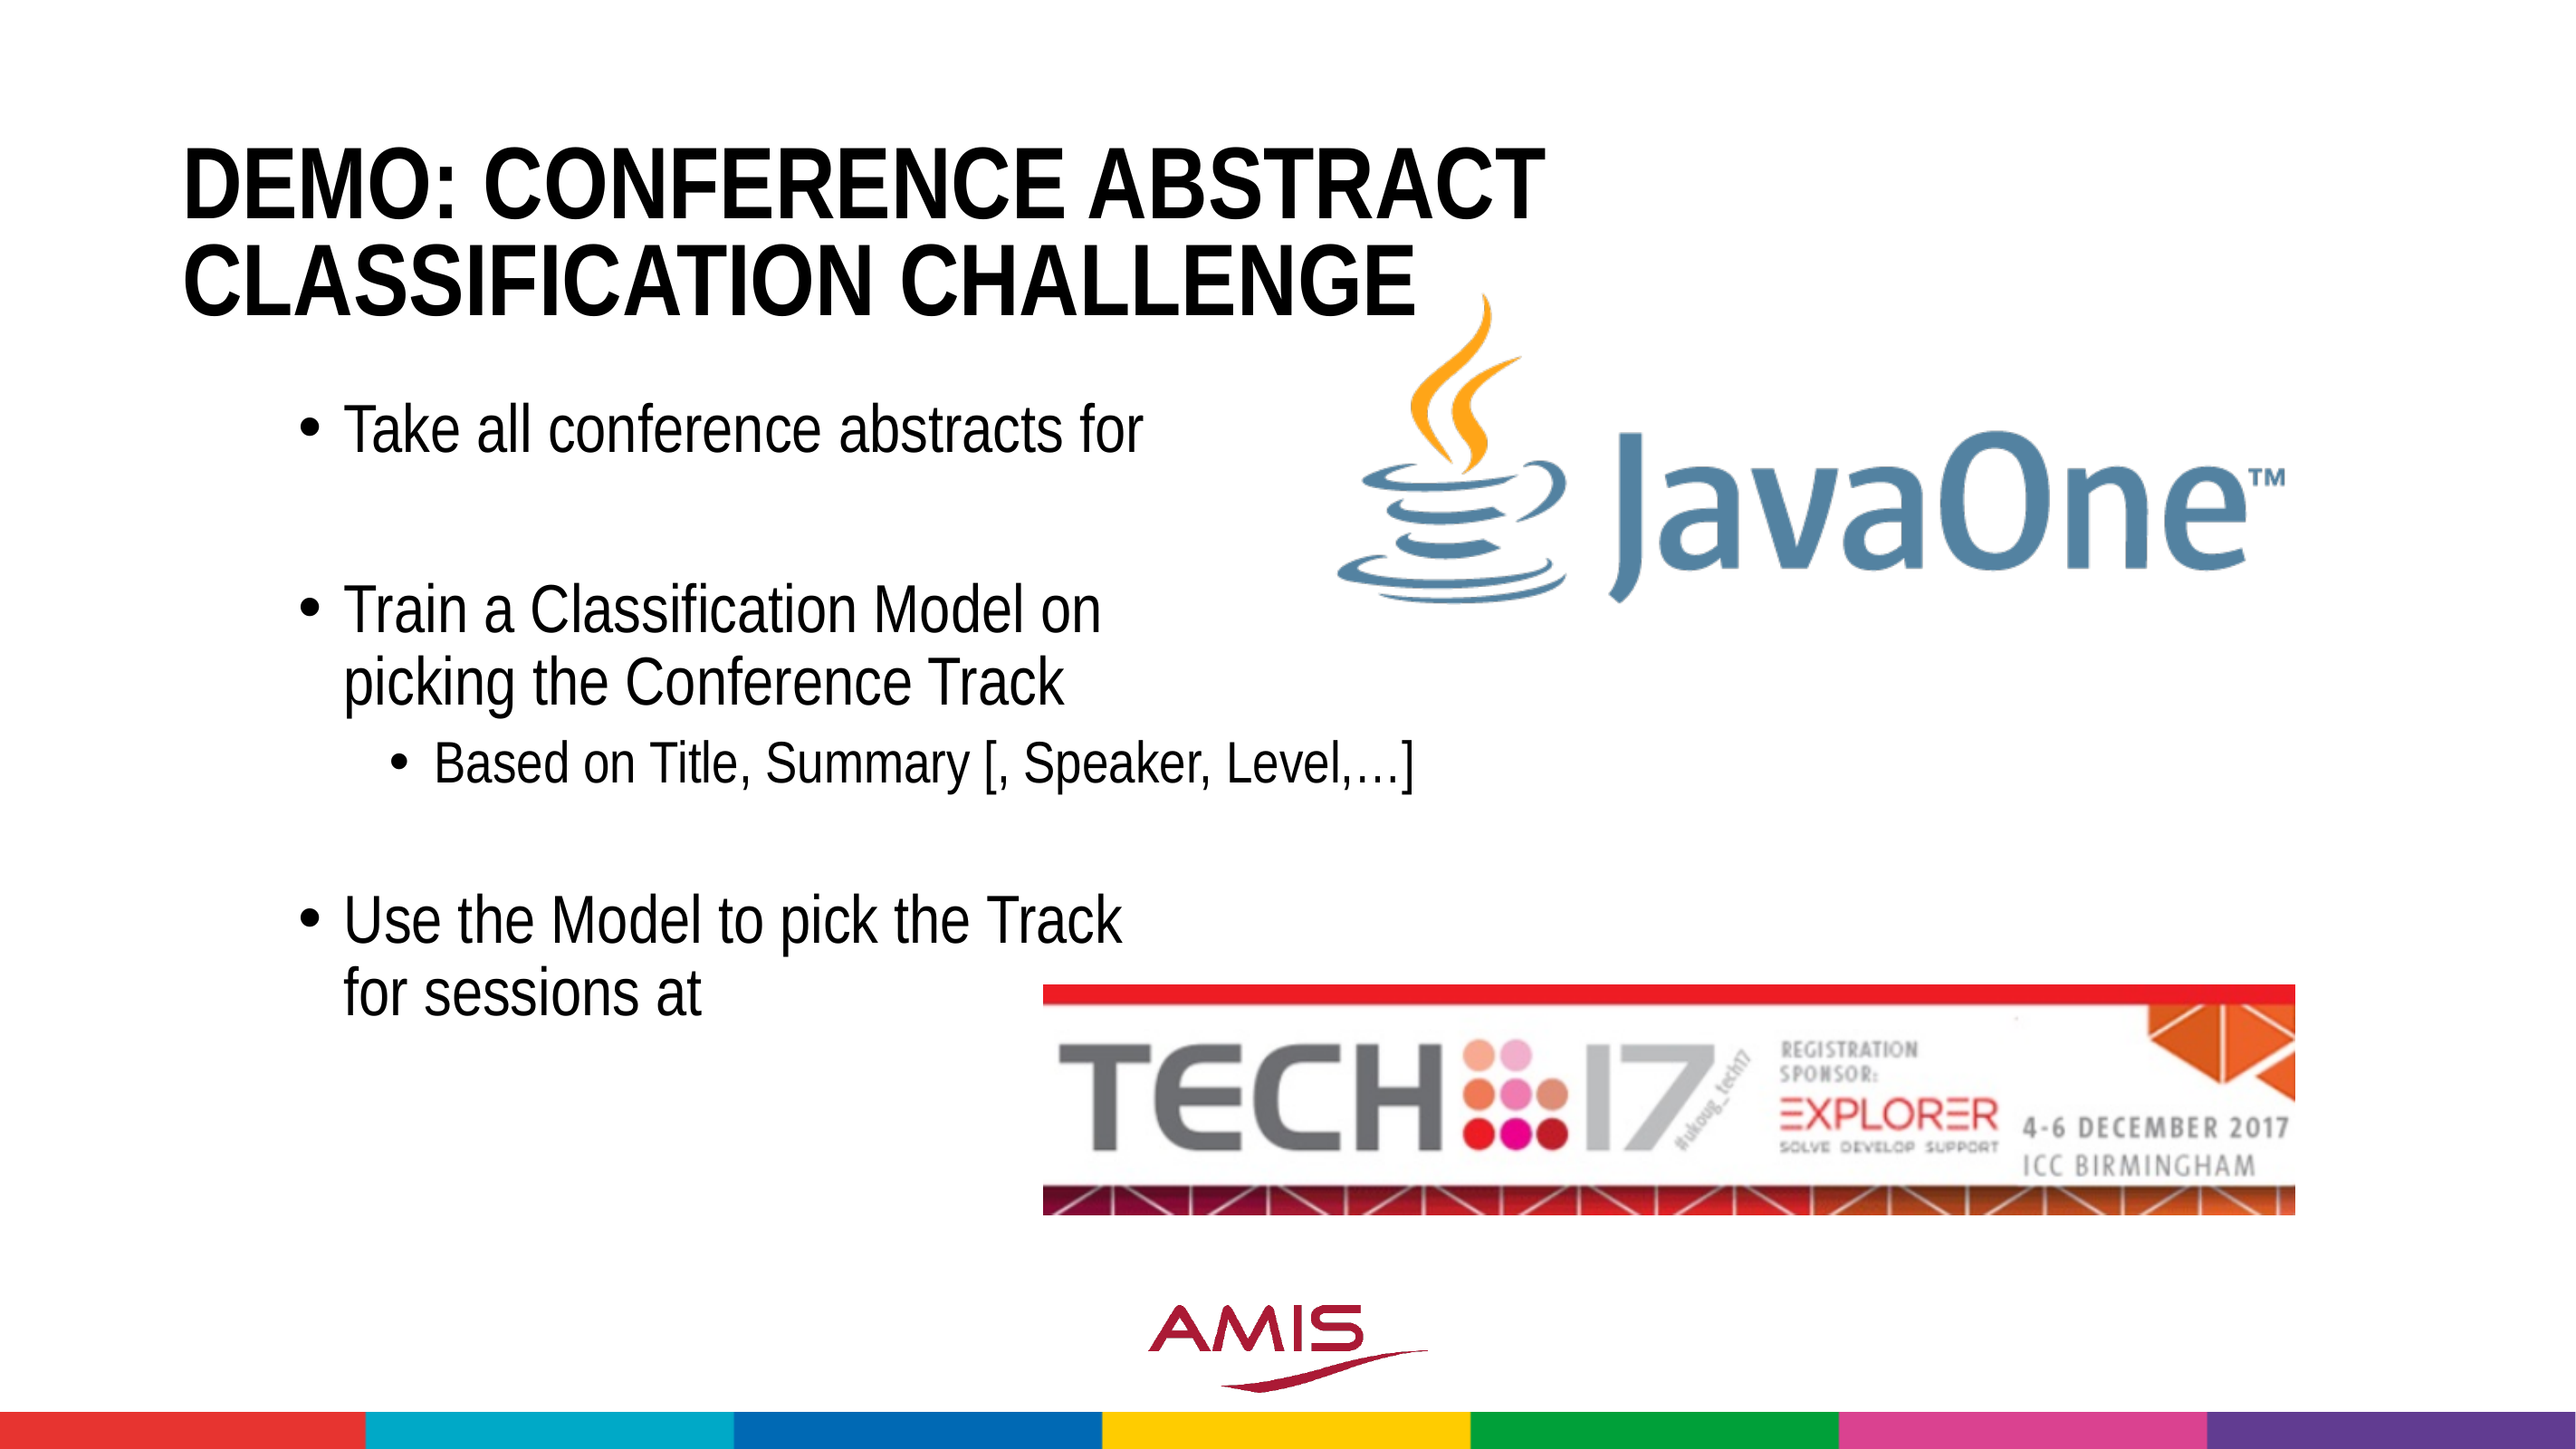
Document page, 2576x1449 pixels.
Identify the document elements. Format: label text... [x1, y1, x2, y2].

title Demo: Conference Abstract Classification Challenge [145, 133, 2059, 333]
picture [0, 1412, 733, 1449]
picture [1148, 1305, 1428, 1393]
list Take all conference abstracts for Train a Classification Model on picking the Conference Track Based on Title, Summary [, Speaker, Level,…] Use the Model to pick the Track for sessions at [284, 387, 2059, 1238]
picture [735, 1412, 2576, 1449]
picture [1320, 264, 2312, 630]
picture [1043, 984, 2295, 1215]
